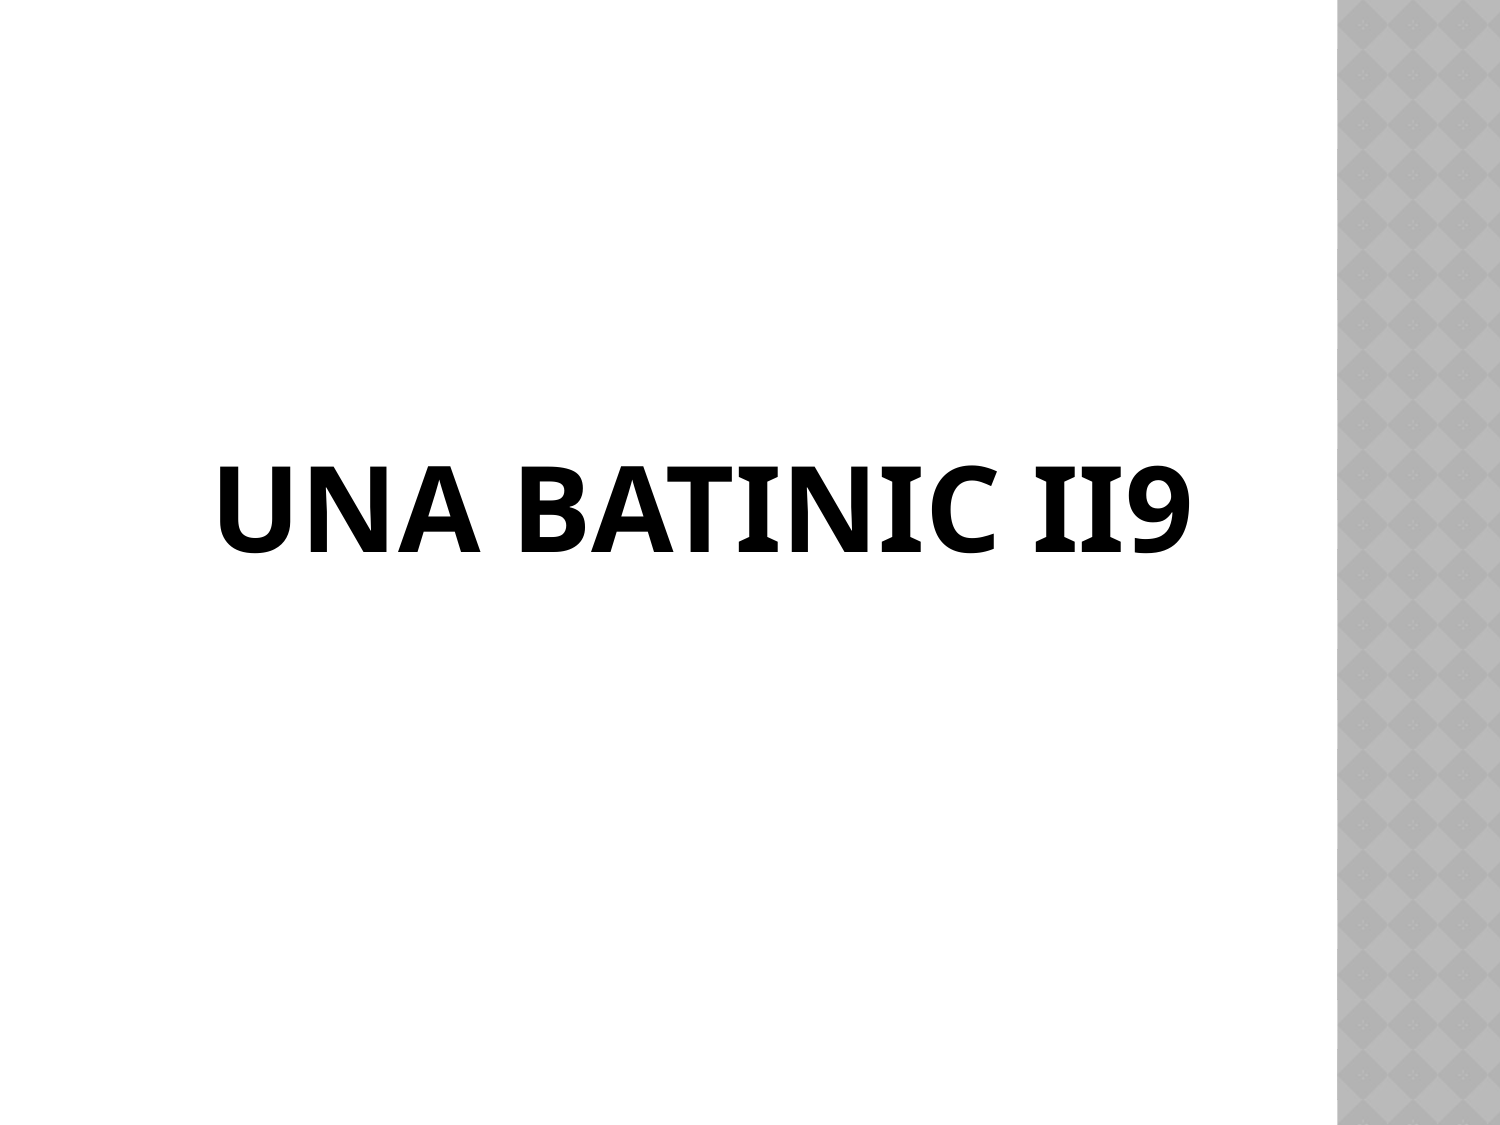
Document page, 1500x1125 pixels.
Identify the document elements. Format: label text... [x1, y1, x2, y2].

title UNA BATINIC II9 [174, 432, 1202, 687]
